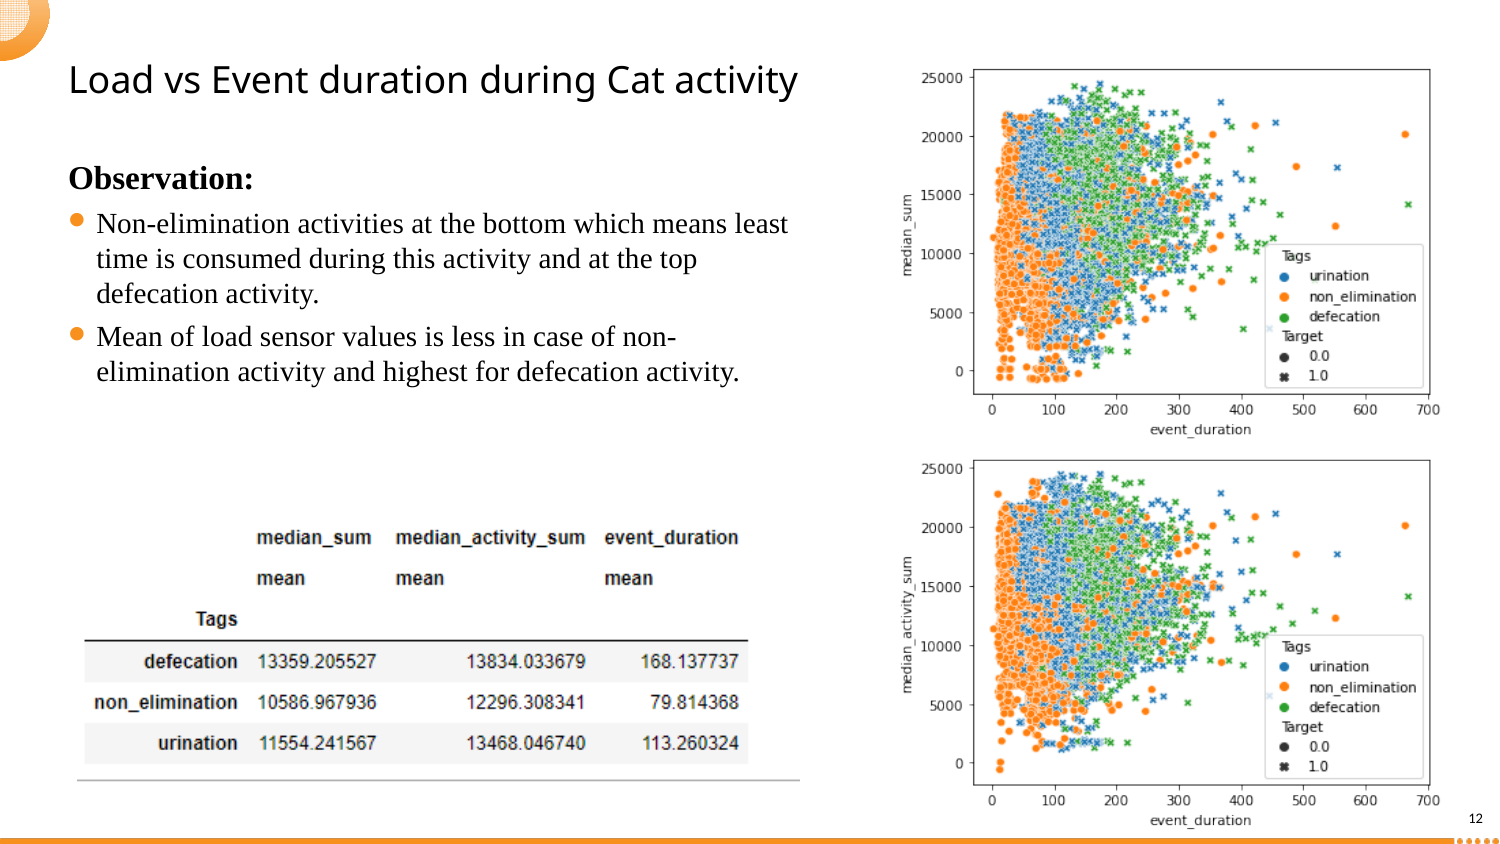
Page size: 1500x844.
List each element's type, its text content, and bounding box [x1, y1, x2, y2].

picture [890, 60, 1450, 836]
picture [76, 502, 800, 783]
picture [0, 837, 1500, 844]
list Observation: Non-elimination activities at the bottom which means least time is consumed during this activity and at the top defecation activity. Mean of load sensor values is less in case of non-elimination activity and highest for defecation activity. [68, 155, 795, 629]
title Load vs Event duration during Cat activity [68, 61, 888, 137]
